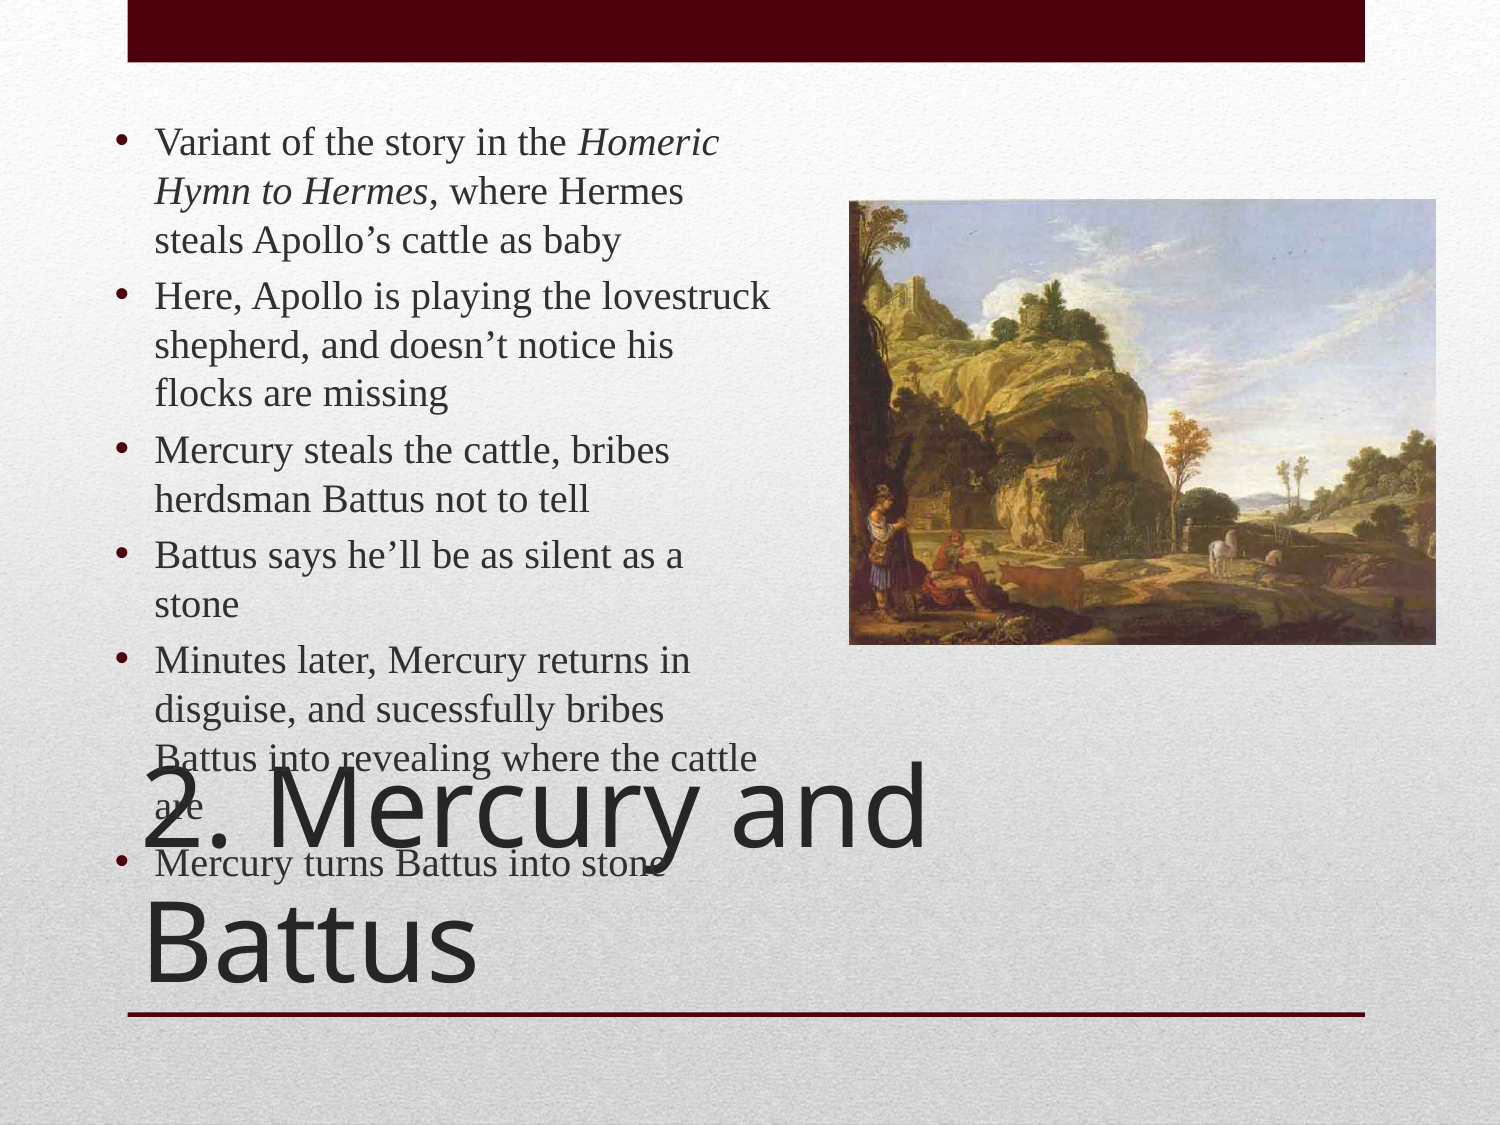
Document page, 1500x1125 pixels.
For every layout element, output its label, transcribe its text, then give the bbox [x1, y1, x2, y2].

title 2. Mercury and Battus [125, 750, 1238, 1013]
picture [849, 199, 1436, 646]
list Variant of the story in the Homeric Hymn to Hermes, where Hermes steals Apollo’s cattle as baby Here, Apollo is playing the lovestruck shepherd, and doesn’t notice his flocks are missing Mercury steals the cattle, bribes herdsman Battus not to tell Battus says he’ll be as silent as a stone Minutes later, Mercury returns in disguise, and sucessfully bribes Battus into revealing where the cattle are Mercury turns Battus into stone [99, 99, 788, 900]
